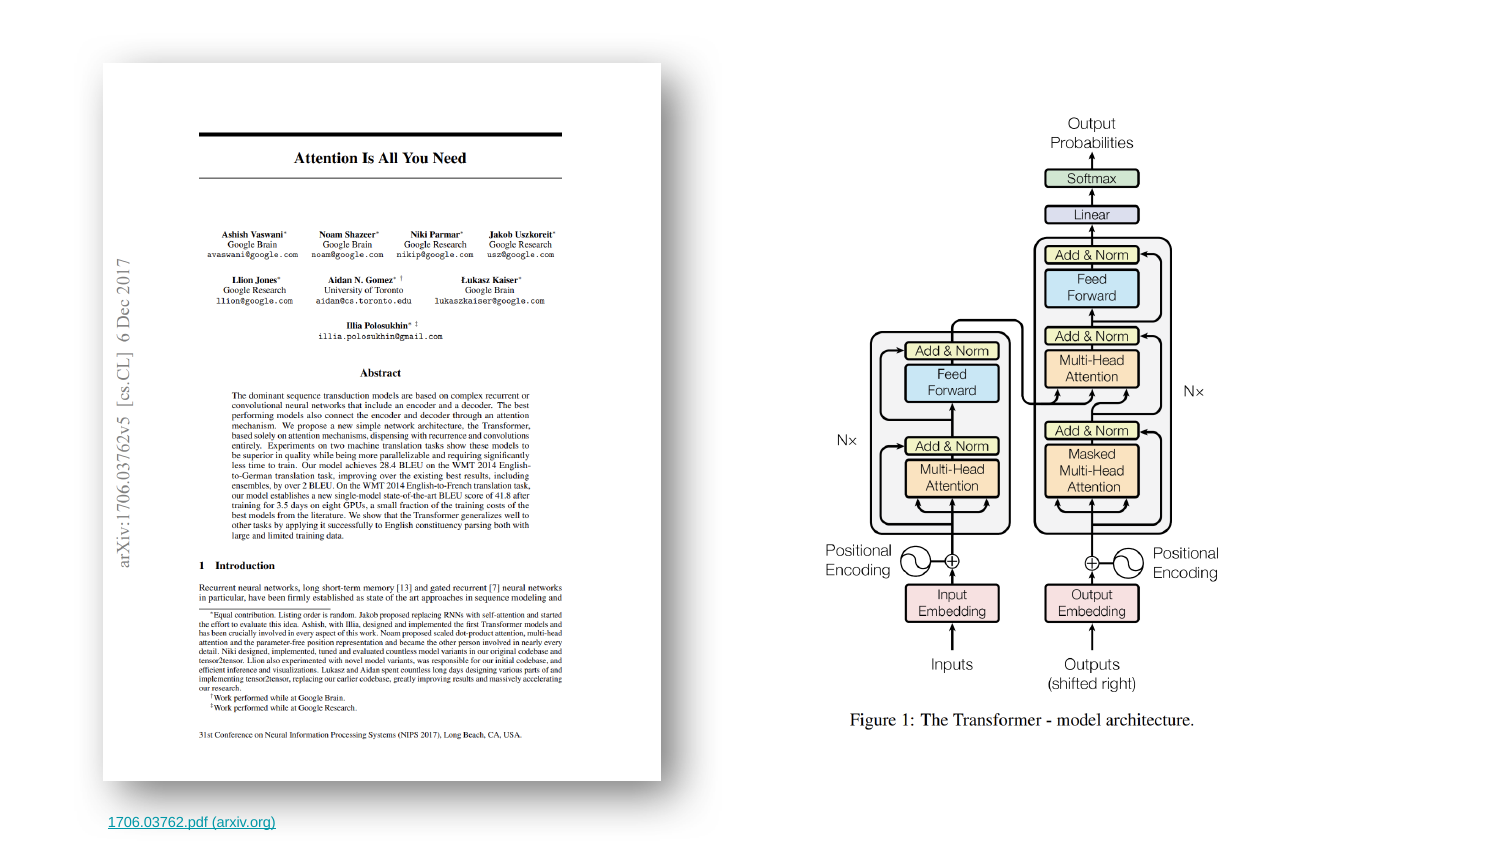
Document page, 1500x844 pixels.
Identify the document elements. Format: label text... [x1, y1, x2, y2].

picture [780, 87, 1291, 757]
text_box 1706.03762.pdf (arxiv.org) [93, 805, 844, 838]
picture [103, 63, 661, 781]
